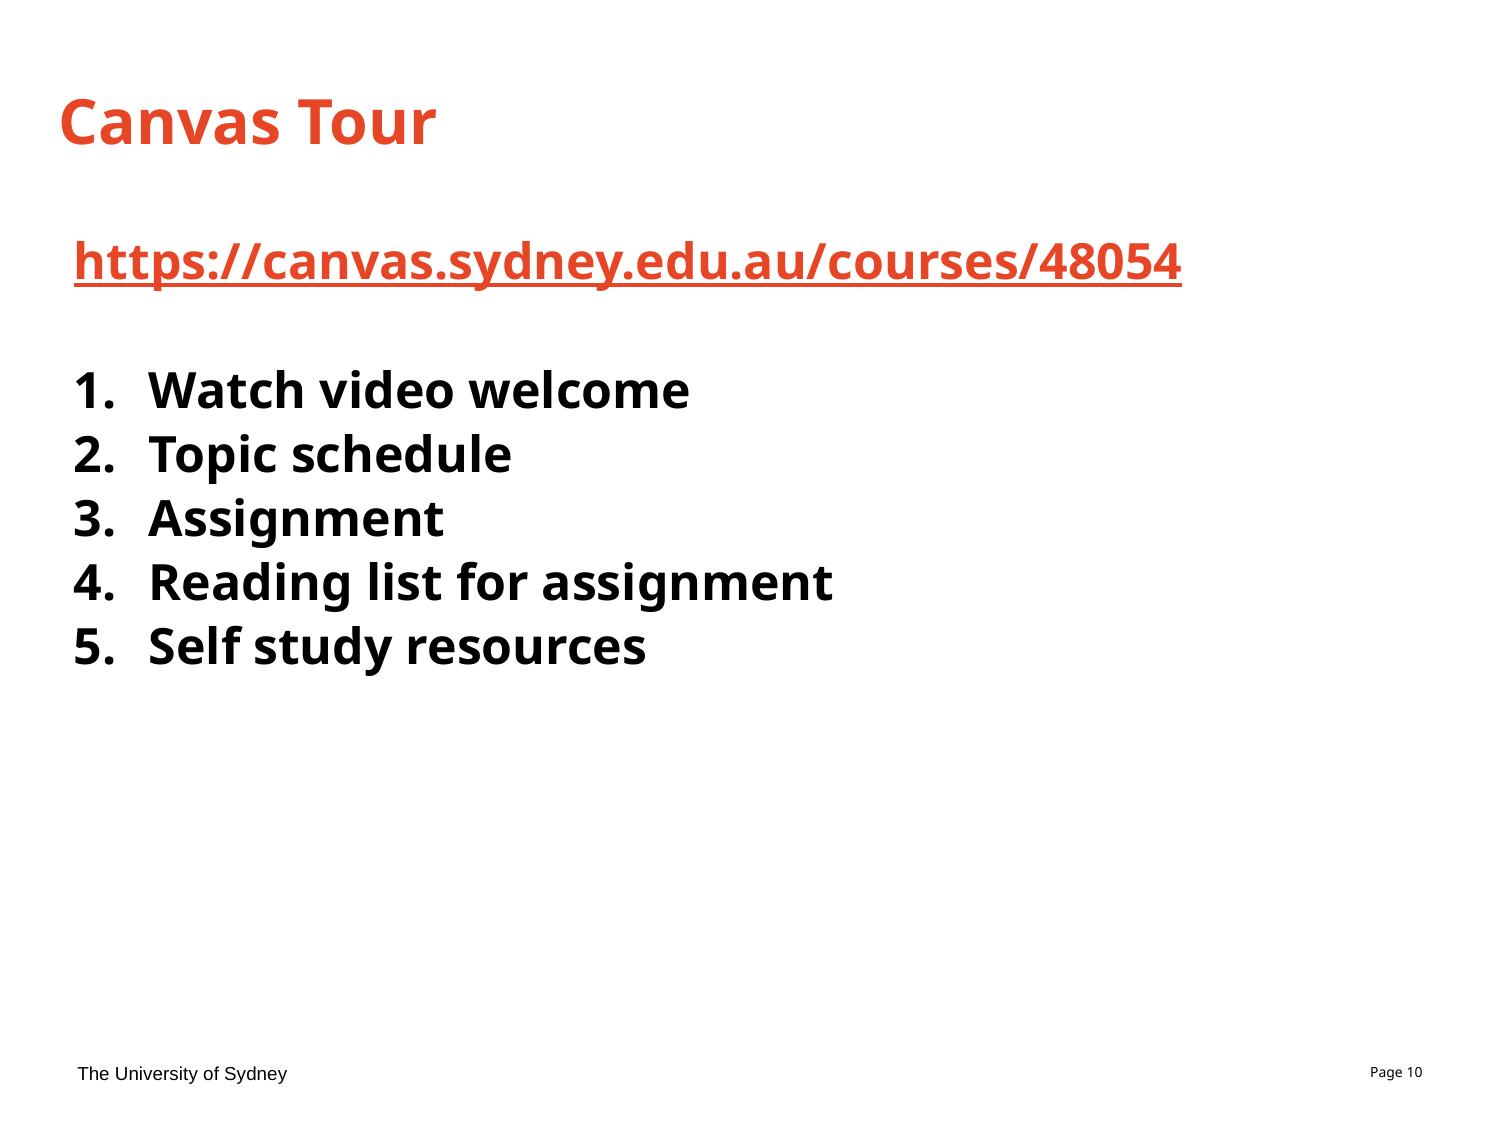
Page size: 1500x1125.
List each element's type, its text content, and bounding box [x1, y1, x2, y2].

list https://canvas.sydney.edu.au/courses/48054 Watch video welcome Topic schedule Assignment Reading list for assignment Self study resources [58, 222, 1425, 1005]
title Canvas Tour [58, 82, 1442, 189]
